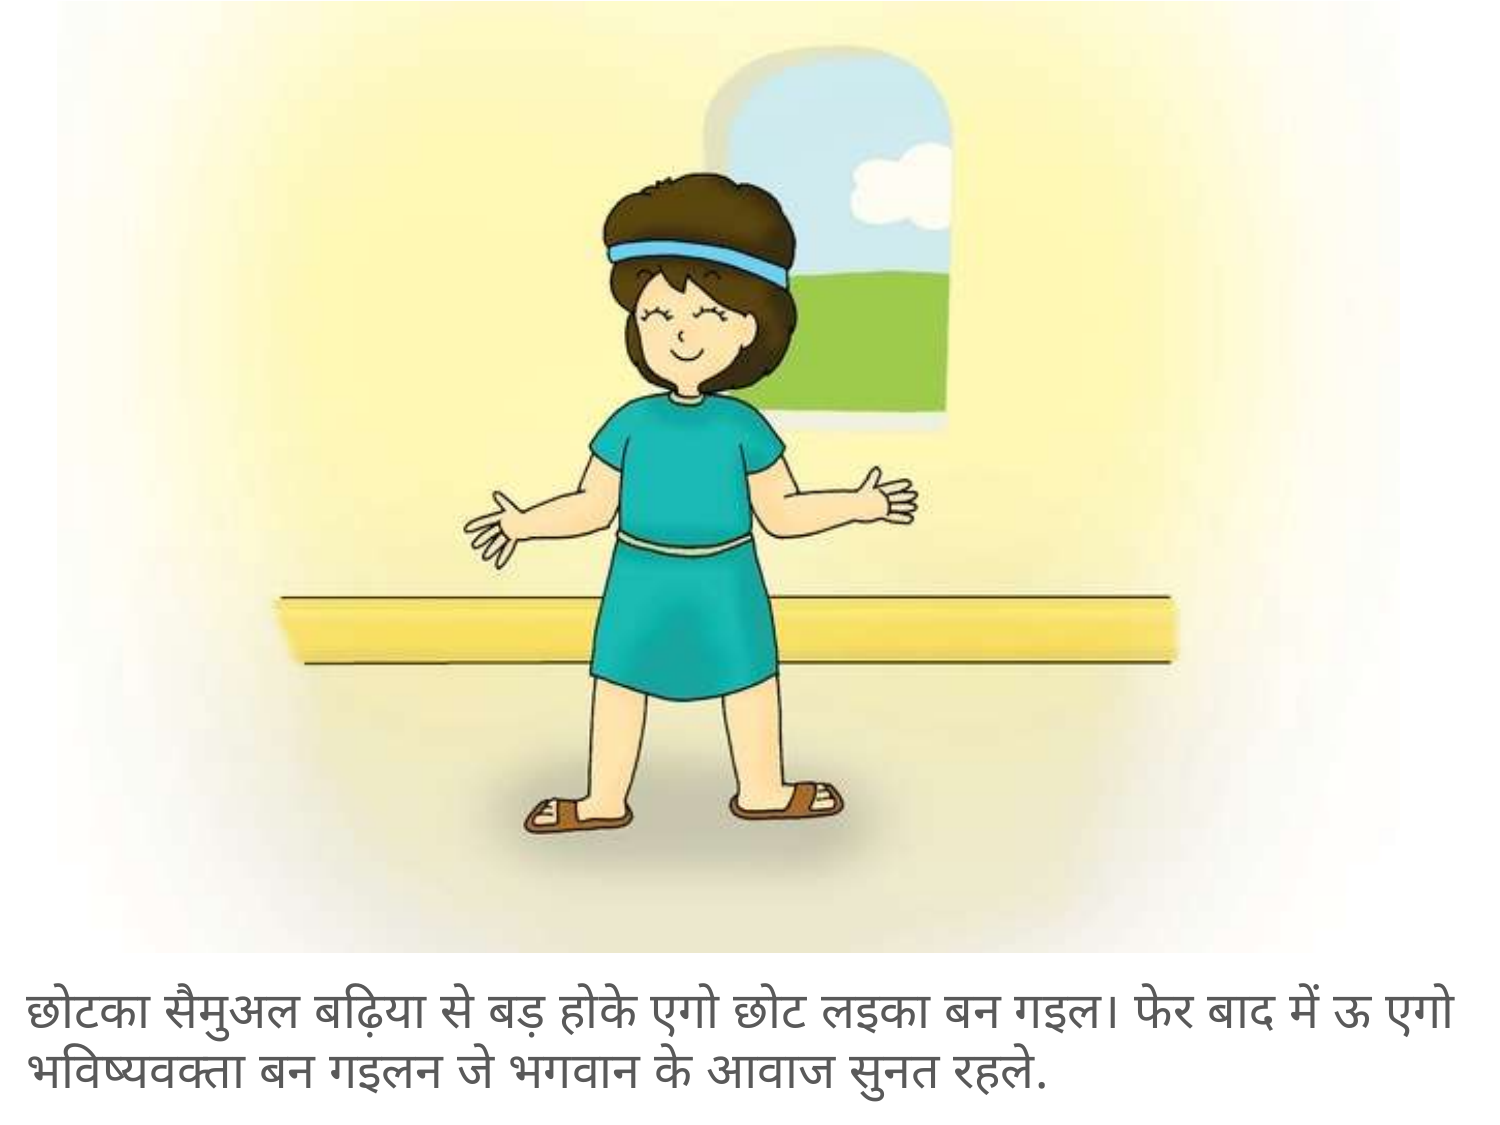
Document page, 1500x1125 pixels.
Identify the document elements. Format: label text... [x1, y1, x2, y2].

picture [57, 1, 1400, 953]
text_box छोटका सैमुअल बढ़िया से बड़ होके एगो छोट लइका बन गइल। फेर बाद में ऊ एगो भविष्यवक्ता बन गइलन जे भगवान के आवाज सुनत रहले. [11, 971, 1498, 1106]
